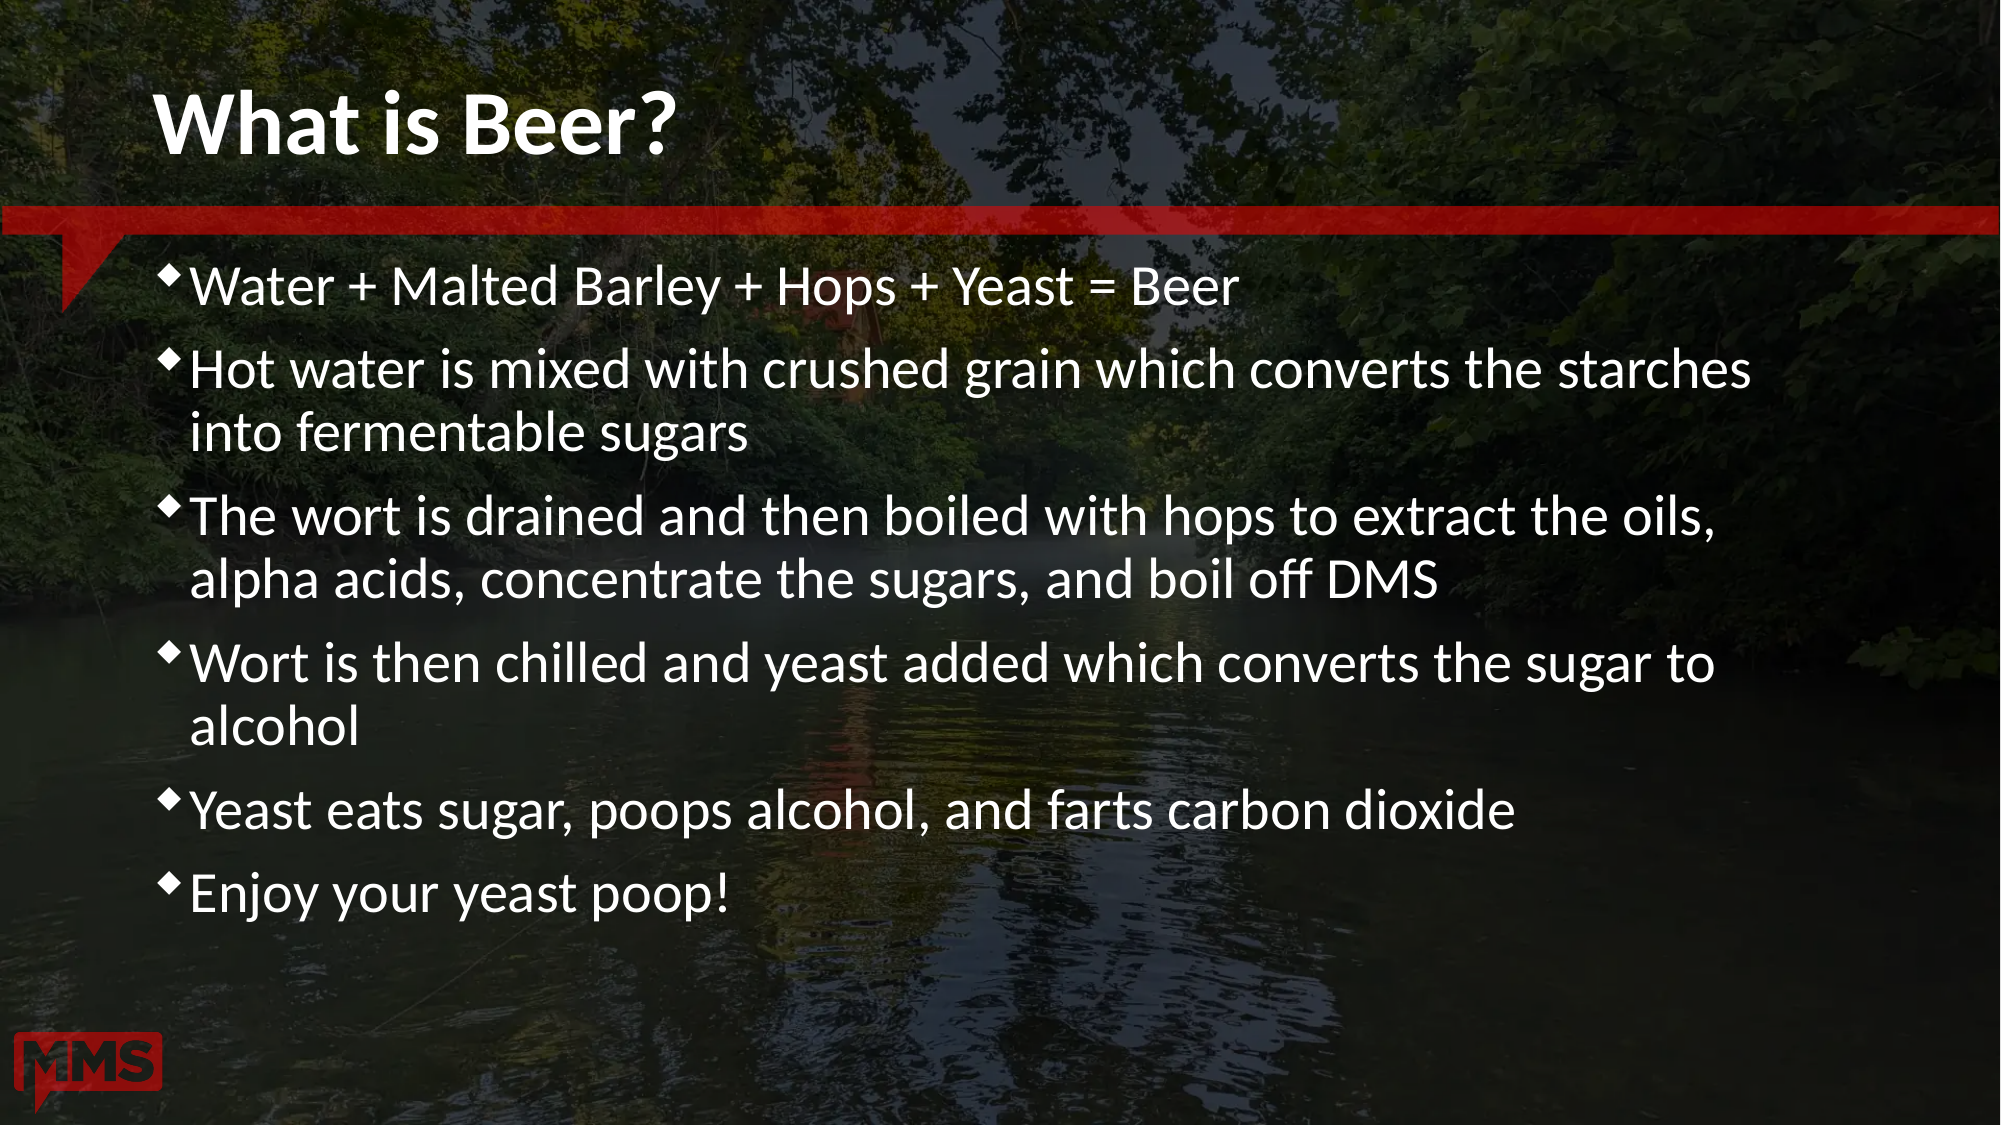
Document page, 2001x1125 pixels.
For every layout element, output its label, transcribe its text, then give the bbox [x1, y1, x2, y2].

picture [0, 0, 2001, 1125]
title What is Beer? [137, 59, 1863, 190]
list Water + Malted Barley + Hops + Yeast = Beer Hot water is mixed with crushed grain which converts the starches into fermentable sugars The wort is drained and then boiled with hops to extract the oils, alpha acids, concentrate the sugars, and boil off DMS Wort is then chilled and yeast added which converts the sugar to alcohol Yeast eats sugar, poops alcohol, and farts carbon dioxide Enjoy your yeast poop! [137, 247, 1863, 1014]
